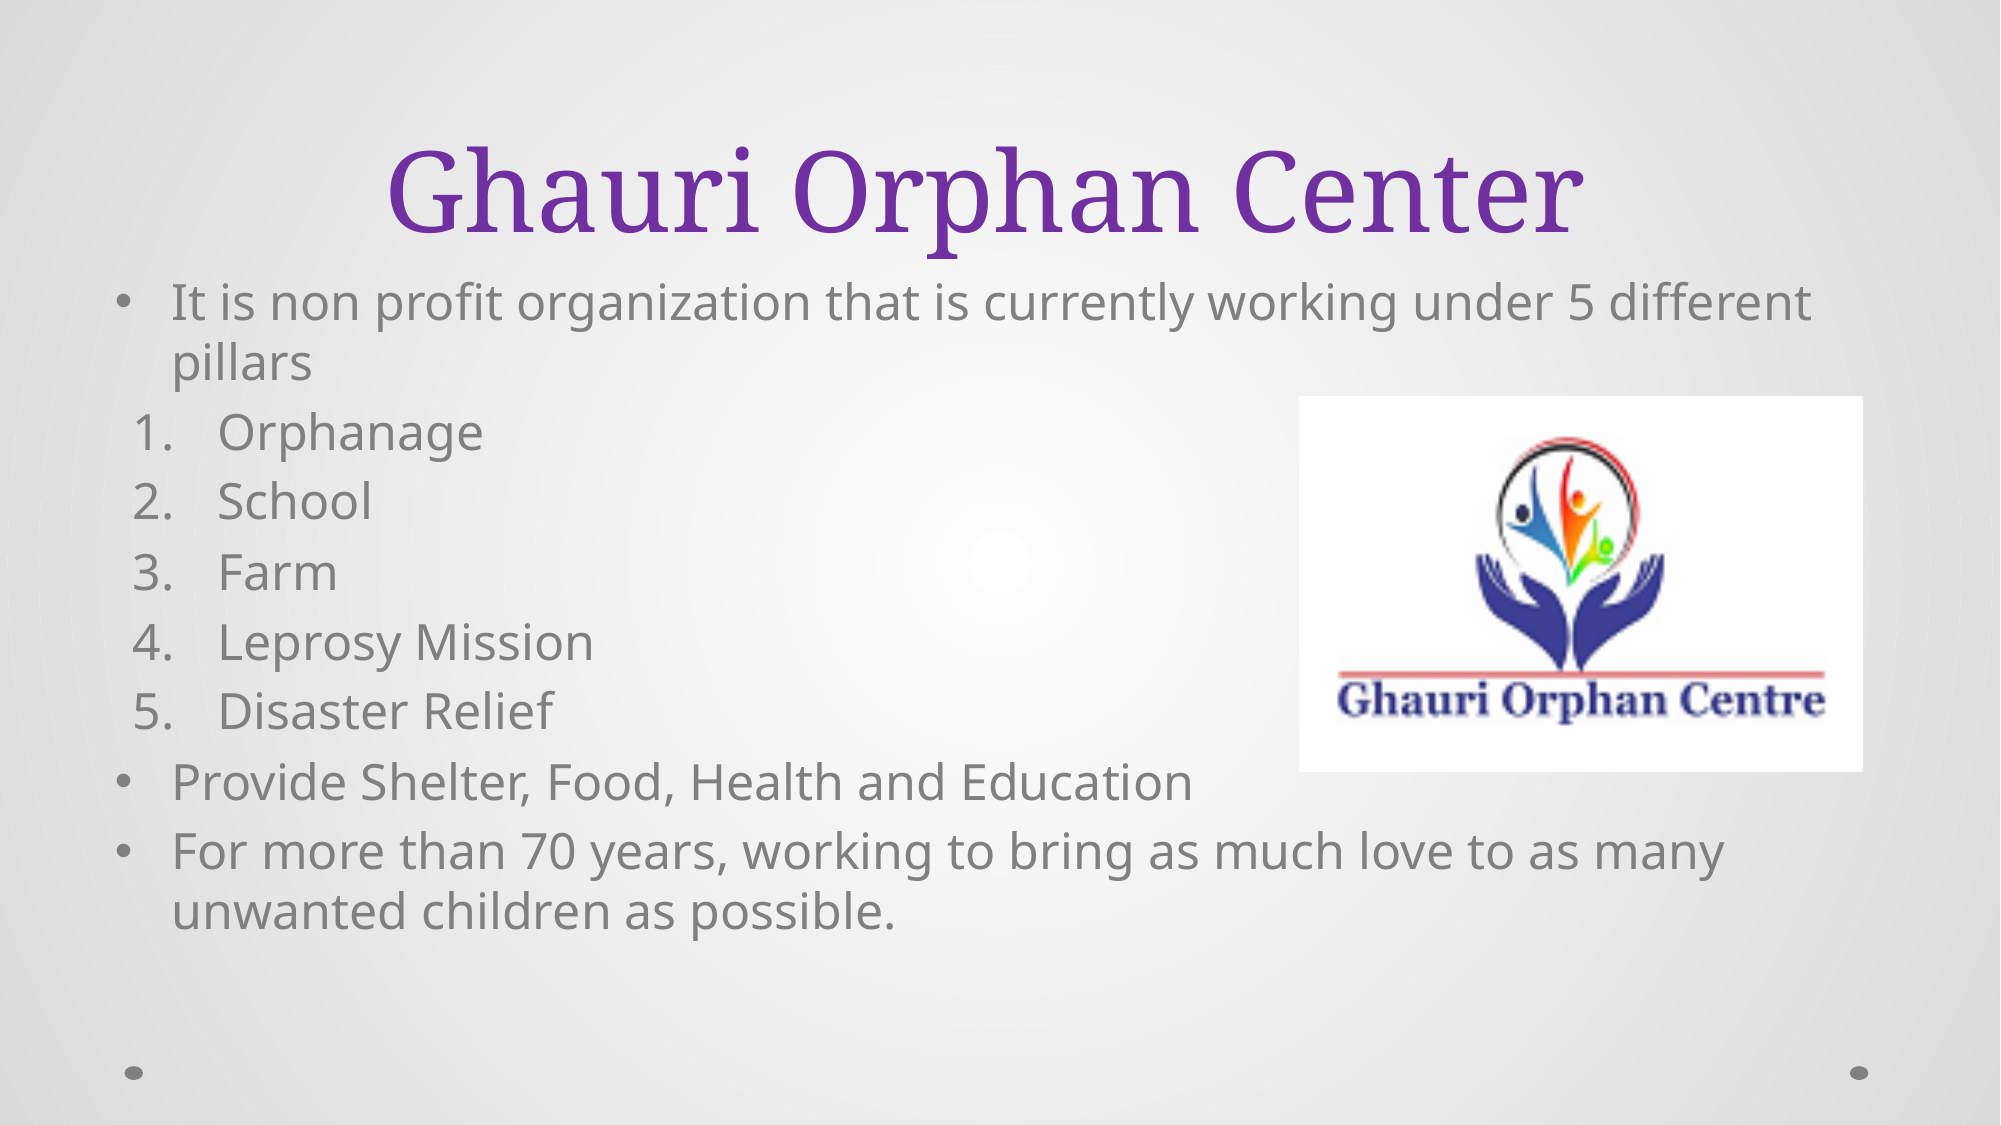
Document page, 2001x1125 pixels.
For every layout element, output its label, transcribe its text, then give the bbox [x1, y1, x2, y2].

list It is non profit organization that is currently working under 5 different pillars Orphanage School Farm Leprosy Mission Disaster Relief Provide Shelter, Food, Health and Education For more than 70 years, working to bring as much love to as many unwanted children as possible. [99, 262, 1900, 1005]
title Ghauri Orphan Center [99, 0, 1900, 262]
picture [1299, 396, 1863, 772]
